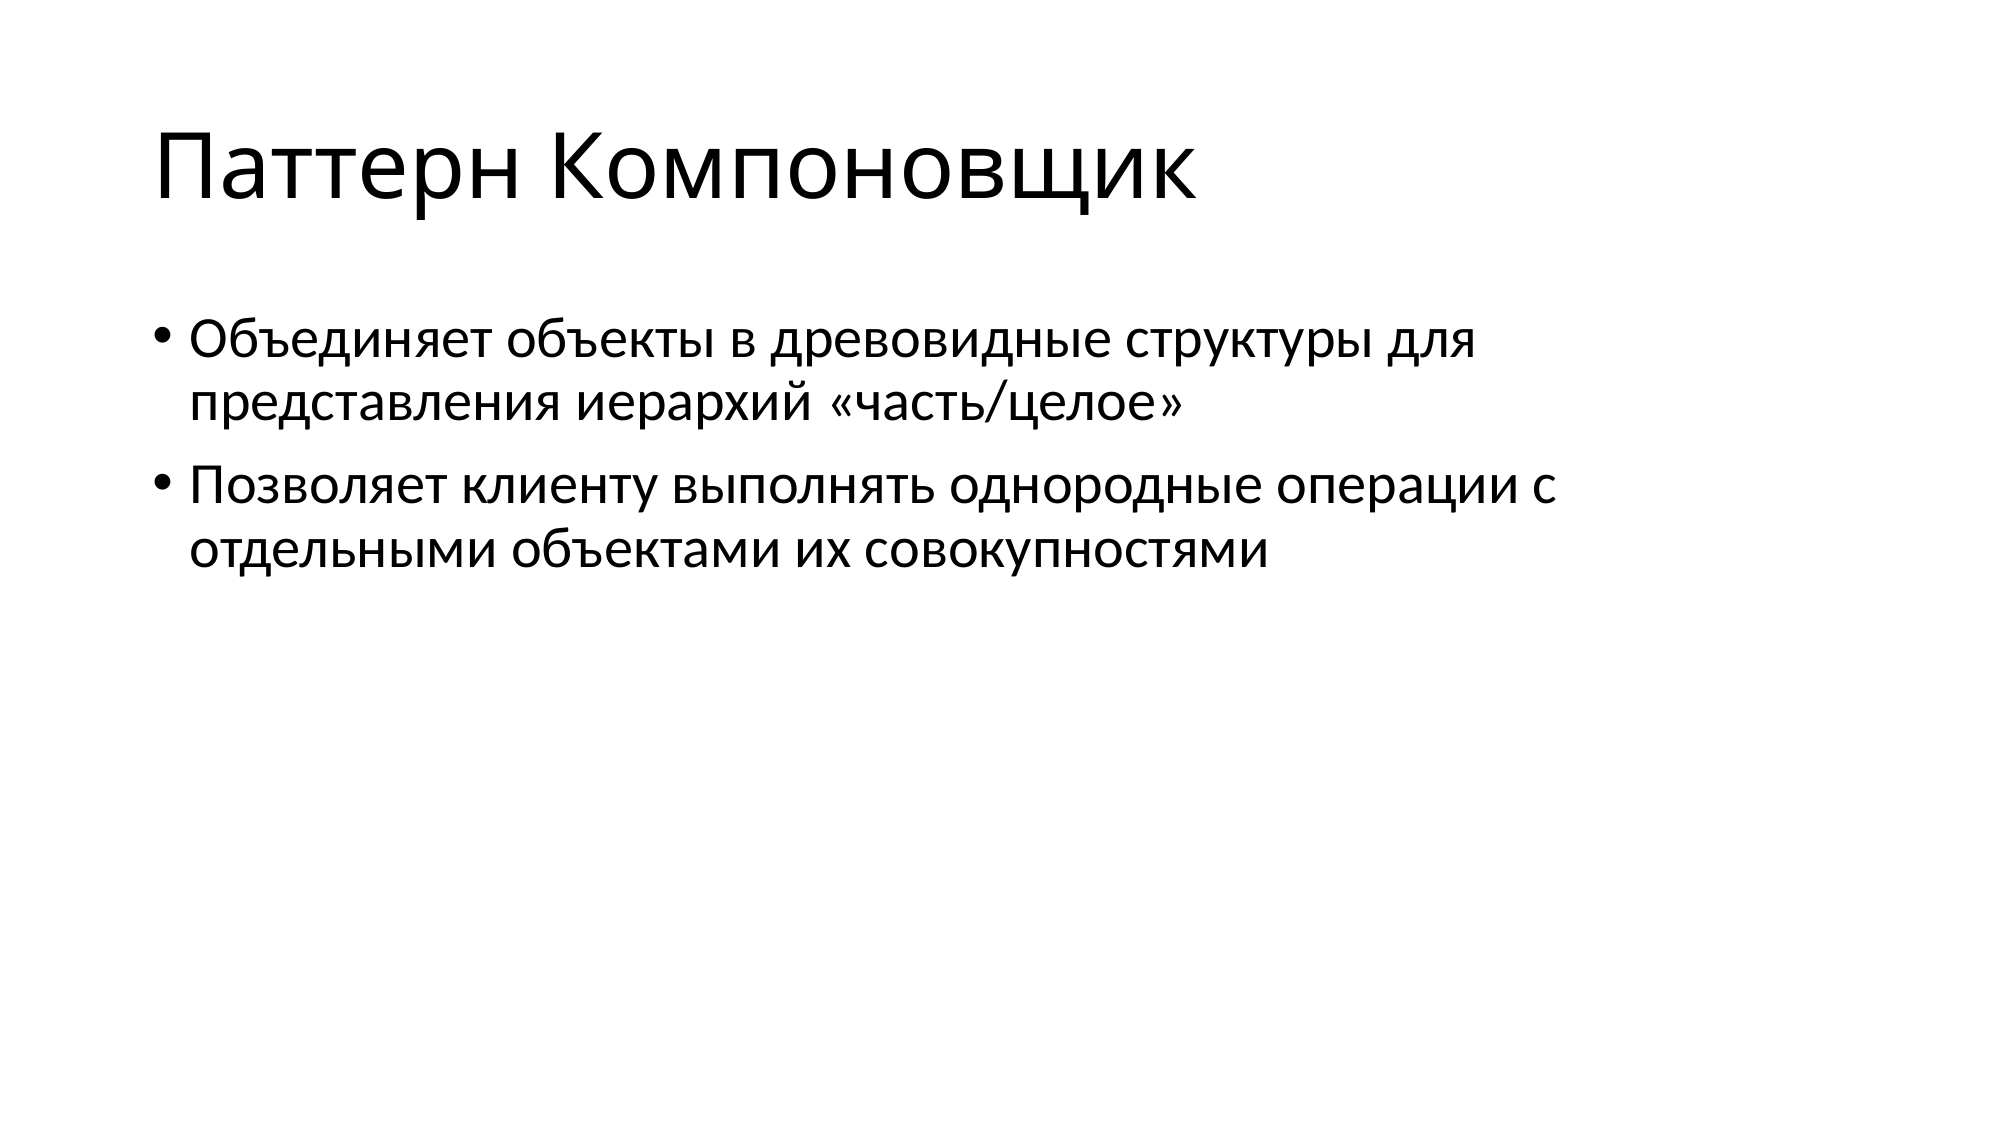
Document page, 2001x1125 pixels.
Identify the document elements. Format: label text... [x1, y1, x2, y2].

list Объединяет объекты в древовидные структуры для представления иерархий «часть/целое» Позволяет клиенту выполнять однородные операции с отдельными объектами их совокупностями [137, 299, 1863, 1014]
title Паттерн Компоновщик [137, 59, 1863, 278]
